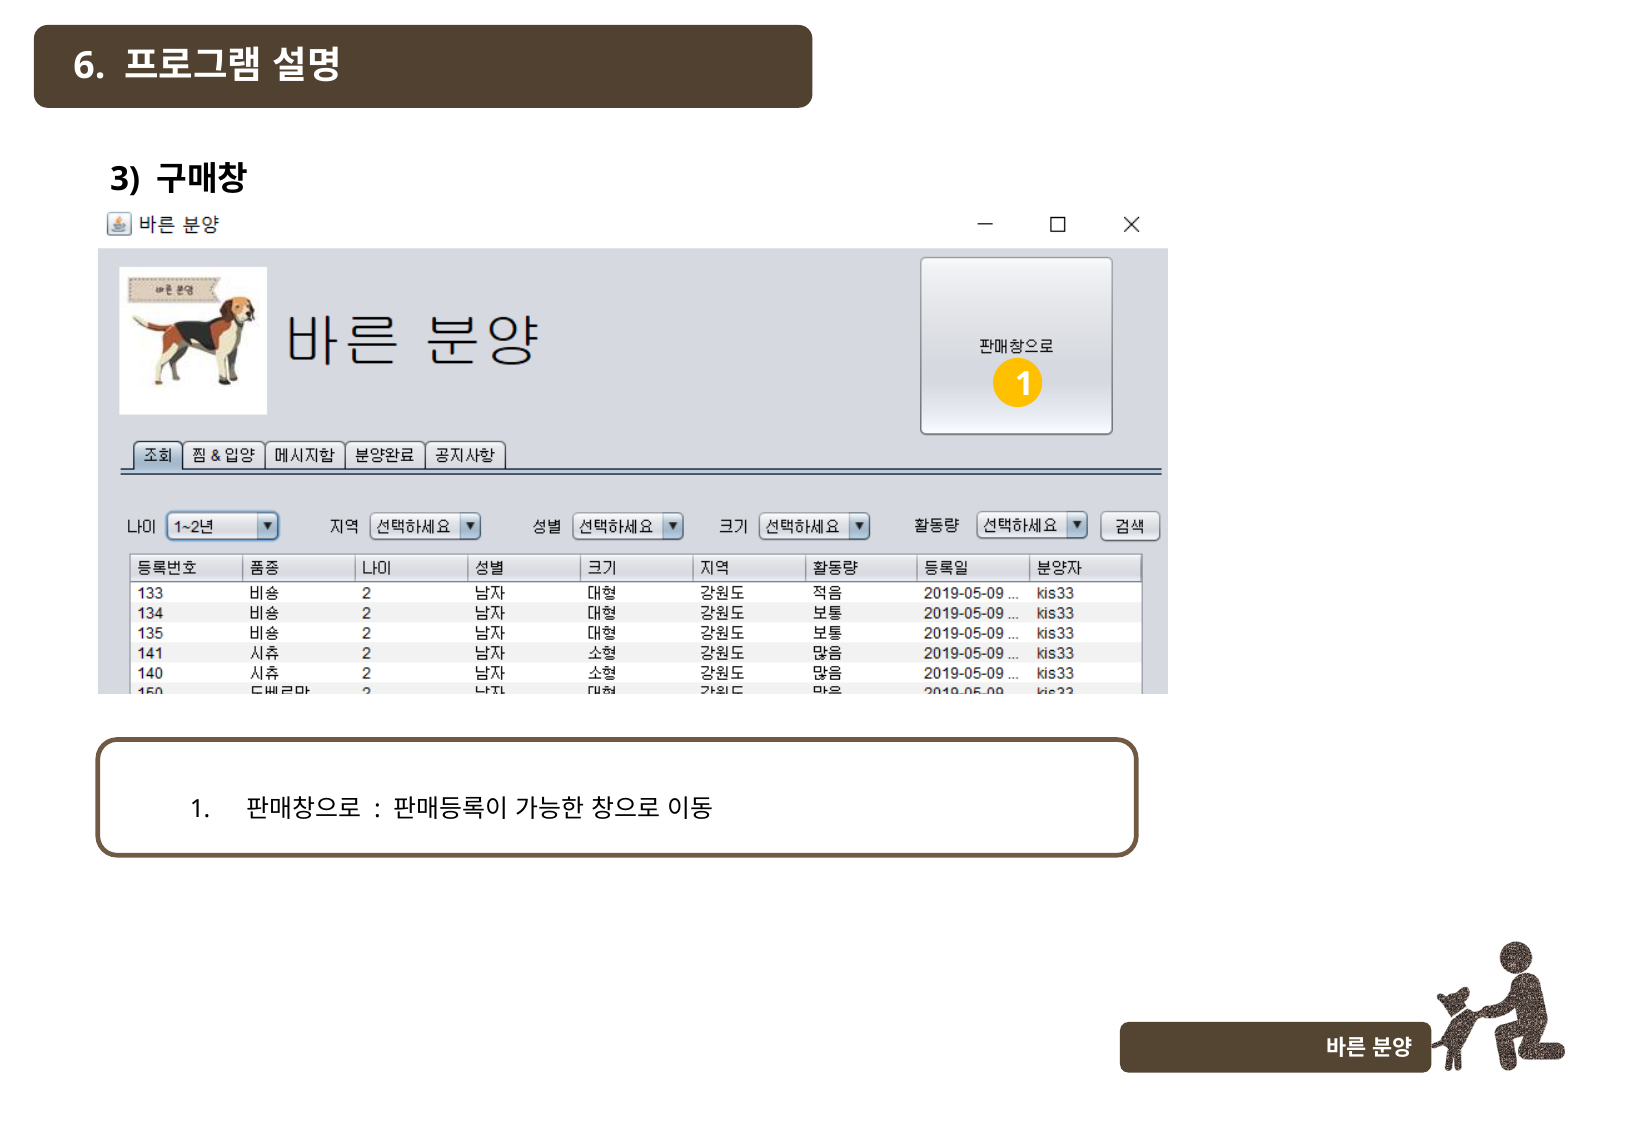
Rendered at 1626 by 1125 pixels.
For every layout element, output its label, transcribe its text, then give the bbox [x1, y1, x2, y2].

text_box 6. 프로그램 설명 [58, 33, 357, 94]
text_box [97, 738, 1137, 856]
picture [97, 202, 1168, 694]
text_box 3) 구매창 [95, 149, 264, 205]
text_box [33, 24, 814, 109]
